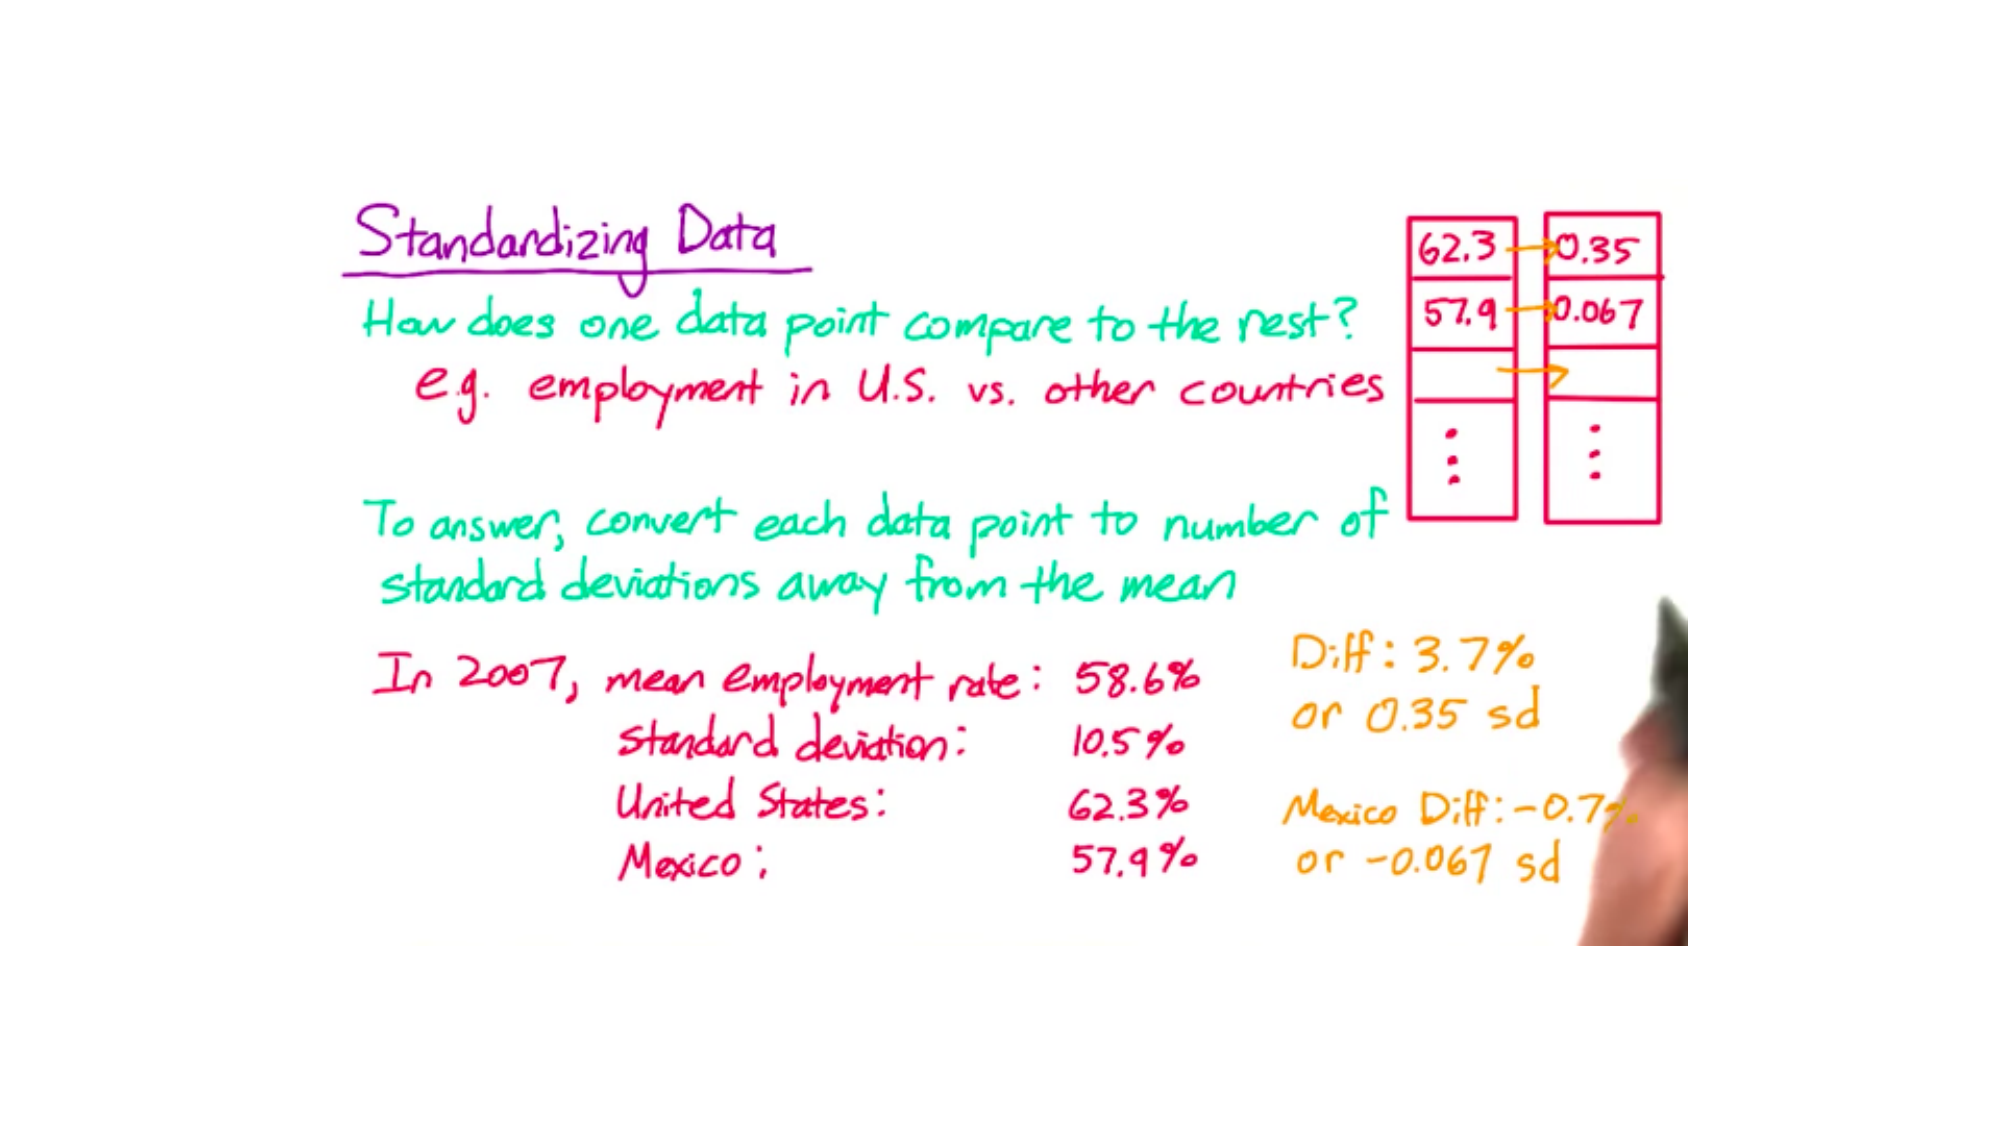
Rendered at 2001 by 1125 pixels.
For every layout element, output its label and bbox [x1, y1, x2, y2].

picture [310, 179, 1688, 946]
